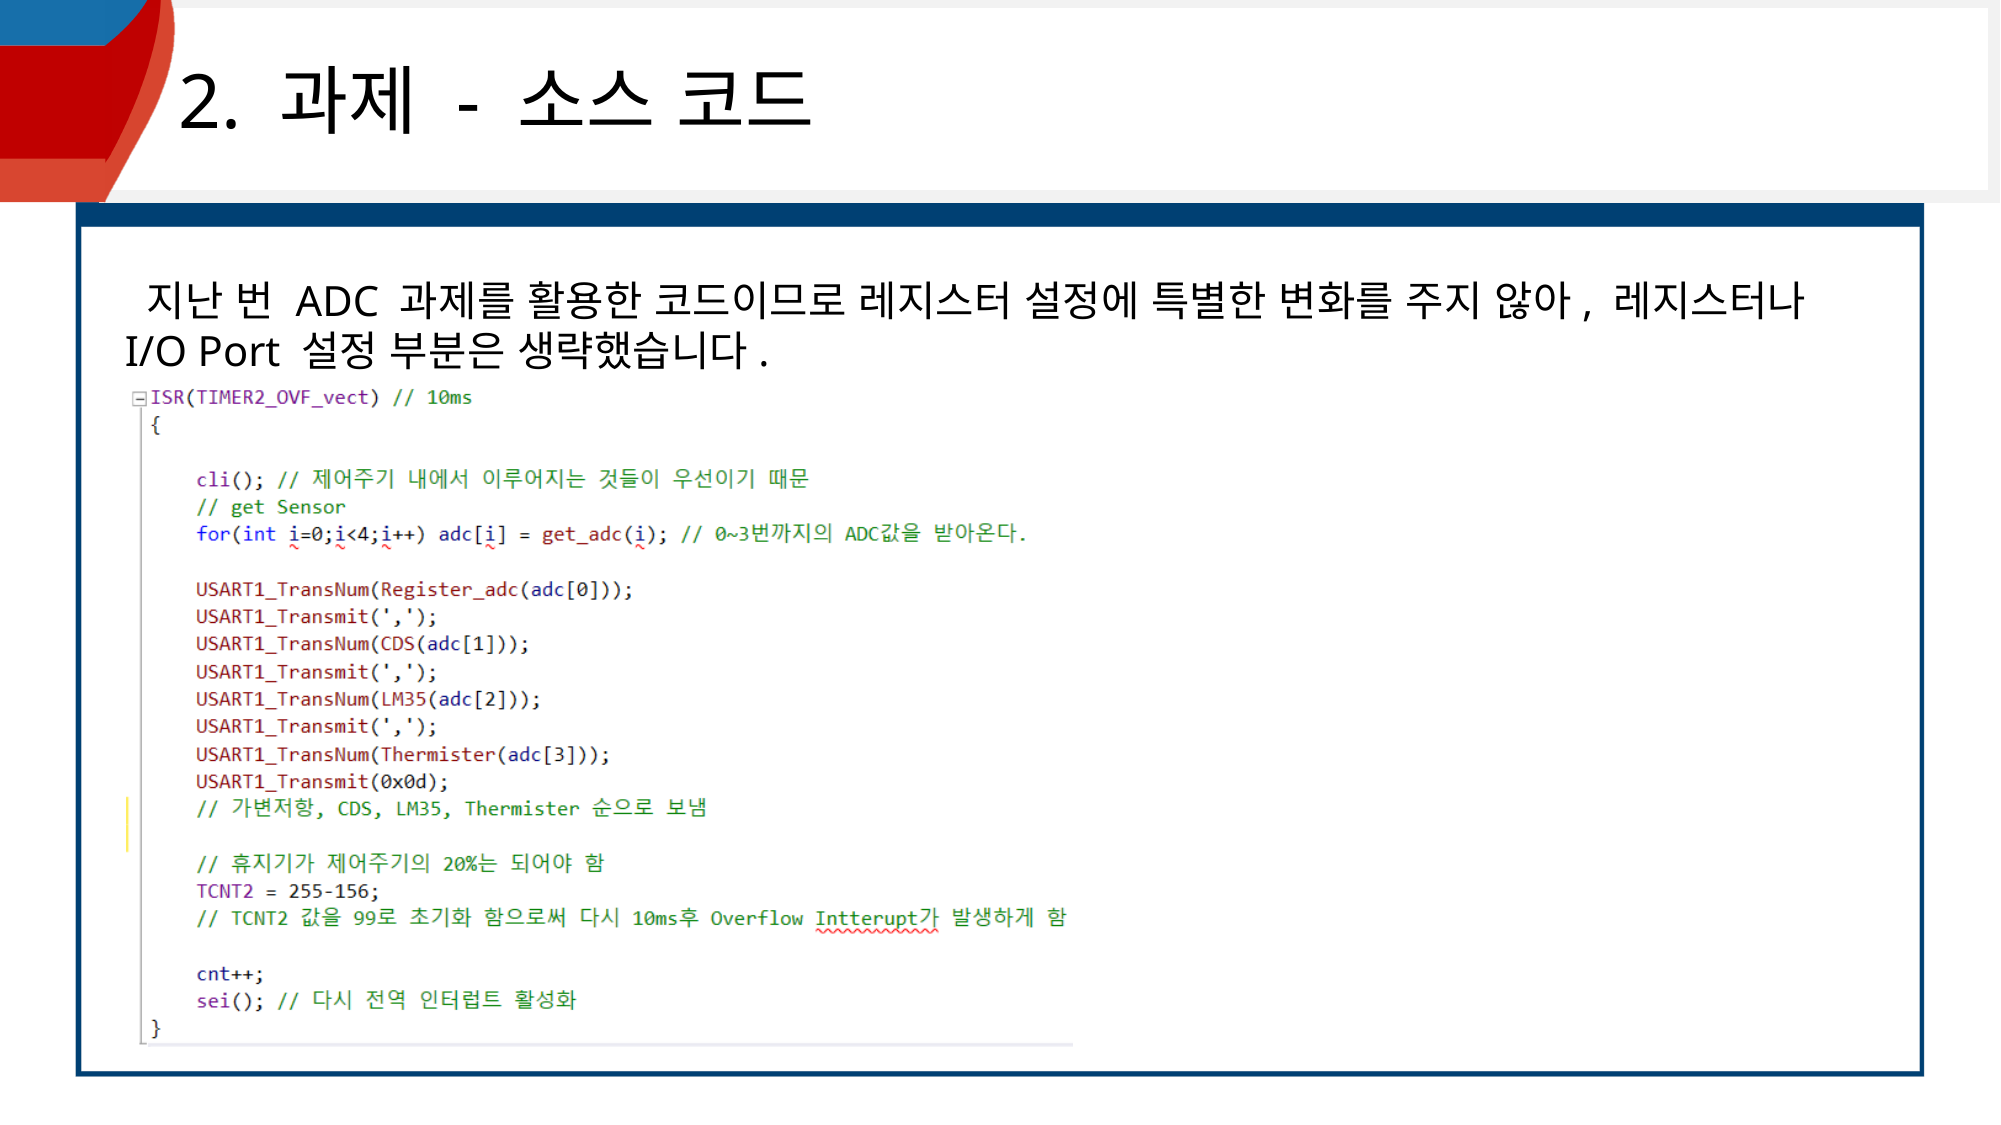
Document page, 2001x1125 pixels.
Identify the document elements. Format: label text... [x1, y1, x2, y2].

text_box [75, 201, 1925, 1078]
text_box [80, 226, 1921, 1072]
text_box 2. 과제 - 소스 코드 [184, 0, 1995, 198]
picture [126, 383, 1073, 1047]
text_box 지난 번 ADC 과제를 활용한 코드이므로 레지스터 설정에 특별한 변화를 주지 않아, 레지스터나 I/O Port 설정 부분은 생략했습니다. [110, 266, 1890, 382]
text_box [0, 0, 184, 203]
